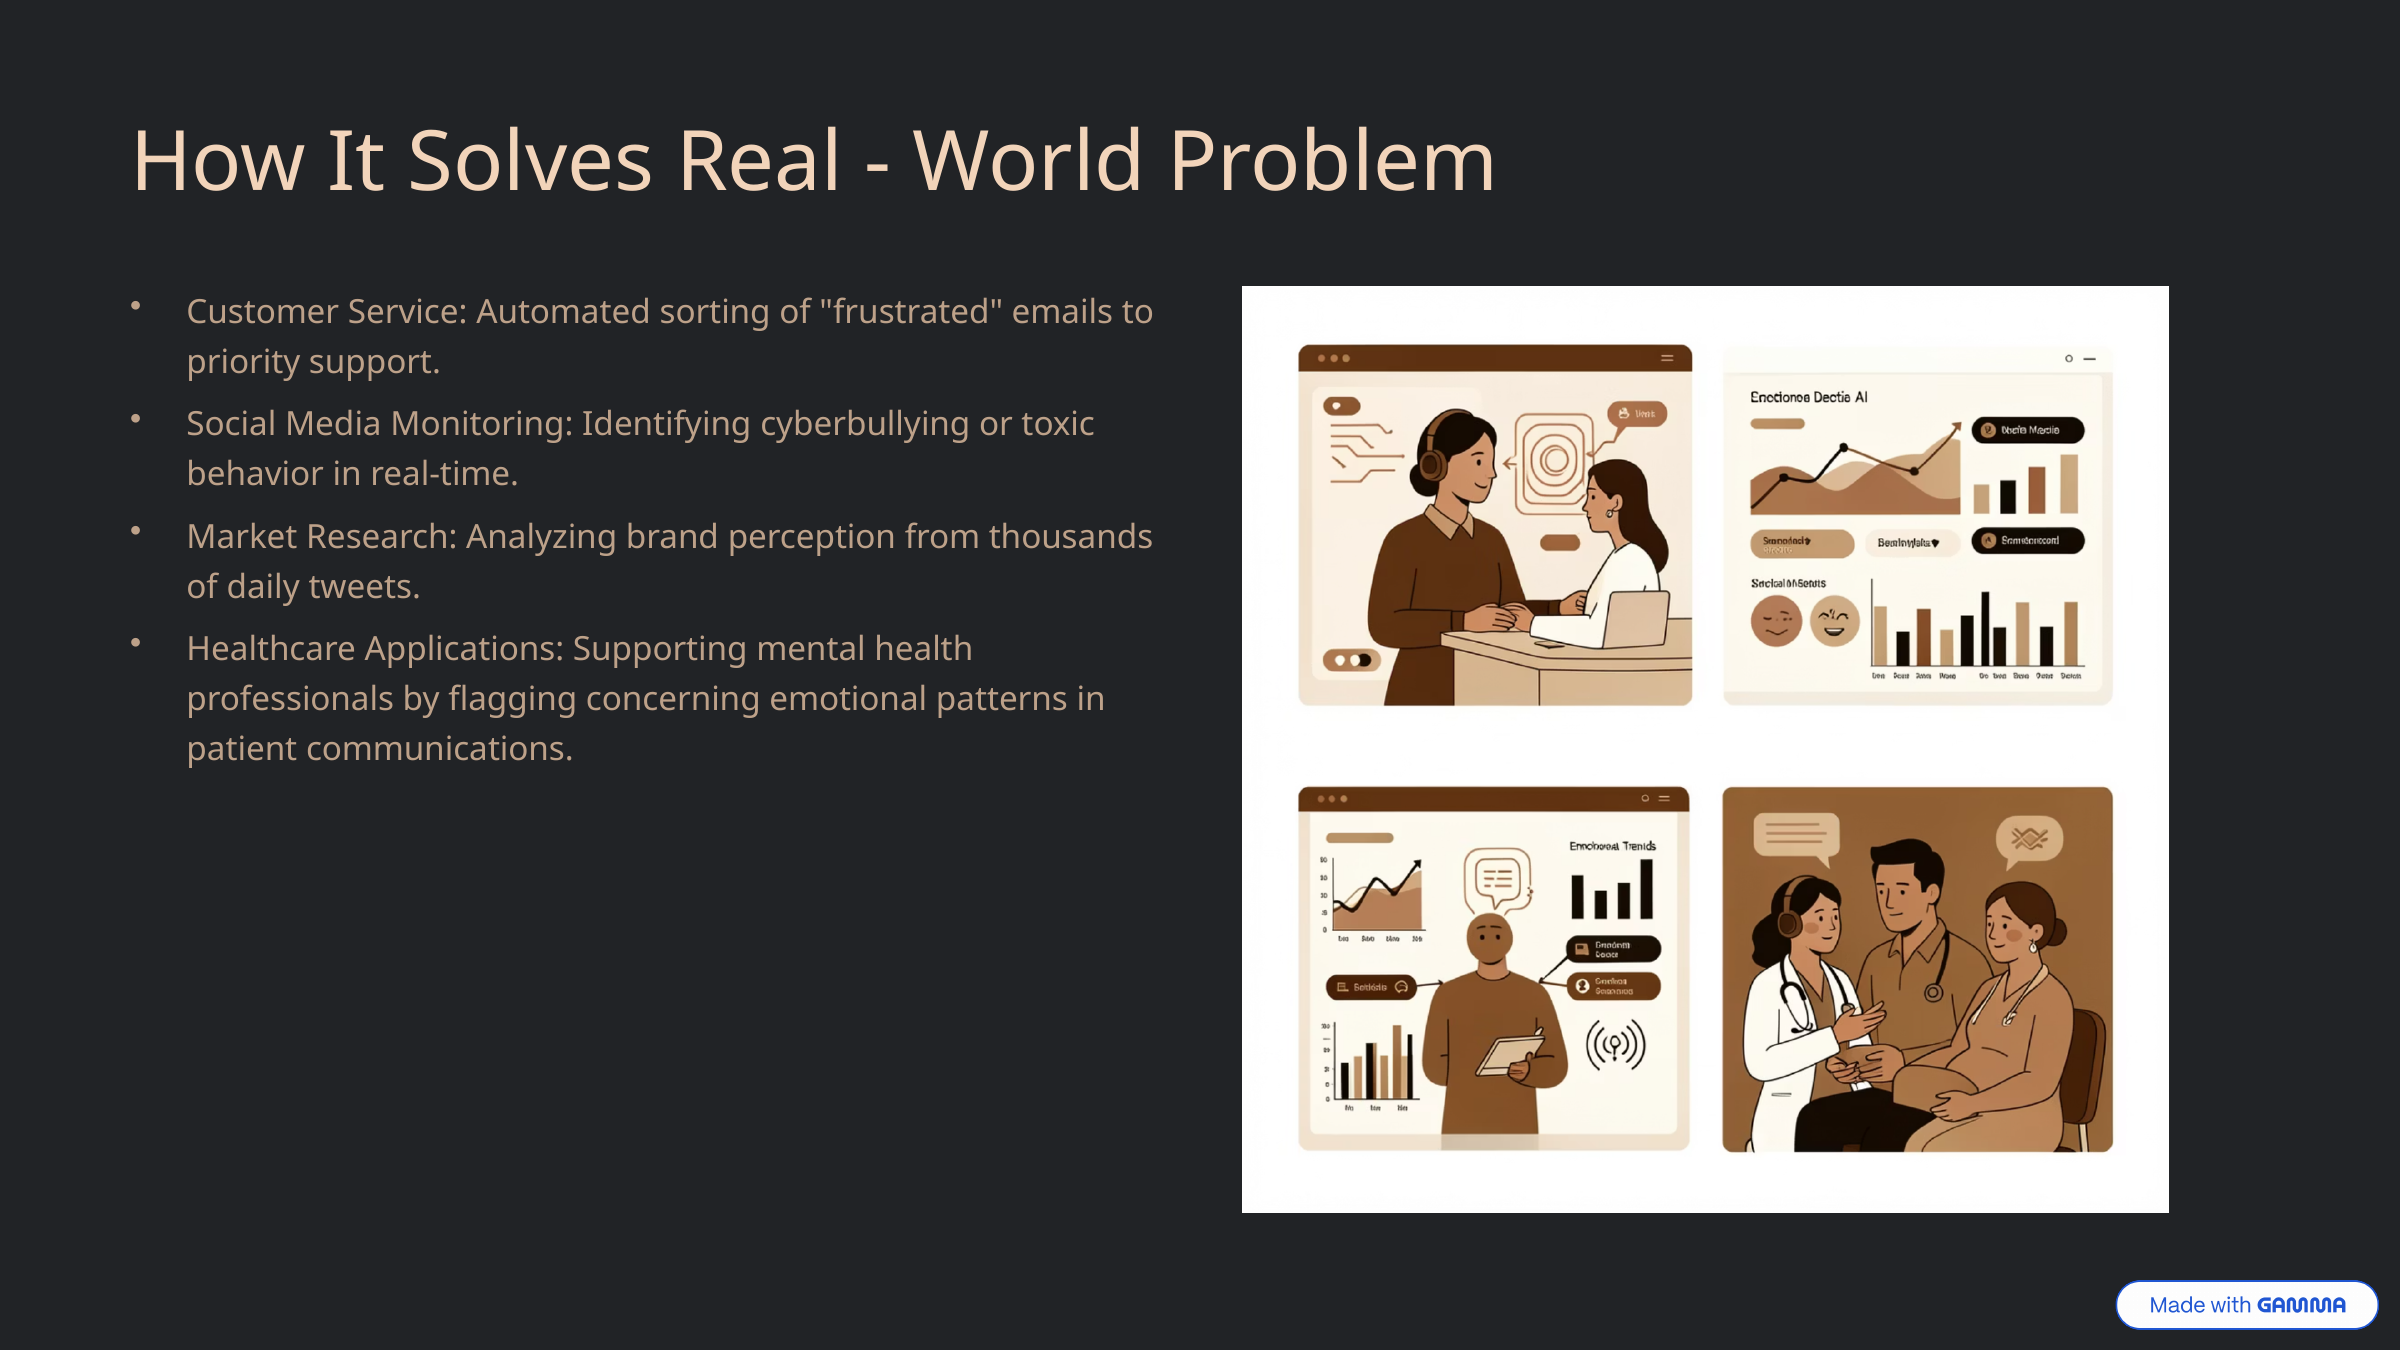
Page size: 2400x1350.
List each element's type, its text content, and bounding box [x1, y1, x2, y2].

text_box Social Media Monitoring: Identifying cyberbullying or toxic behavior in real-time. [130, 392, 1160, 495]
picture [2106, 1271, 2389, 1339]
text_box Customer Service: Automated sorting of "frustrated" emails to priority support. [130, 280, 1160, 382]
picture [1242, 286, 2169, 1213]
text_box Healthcare Applications: Supporting mental health professionals by flagging concerning emotional patterns in patient communications. [130, 617, 1160, 770]
text_box Market Research: Analyzing brand perception from thousands of daily tweets. [130, 504, 1160, 607]
text_box How It Solves Real - World Problem [130, 103, 1567, 208]
